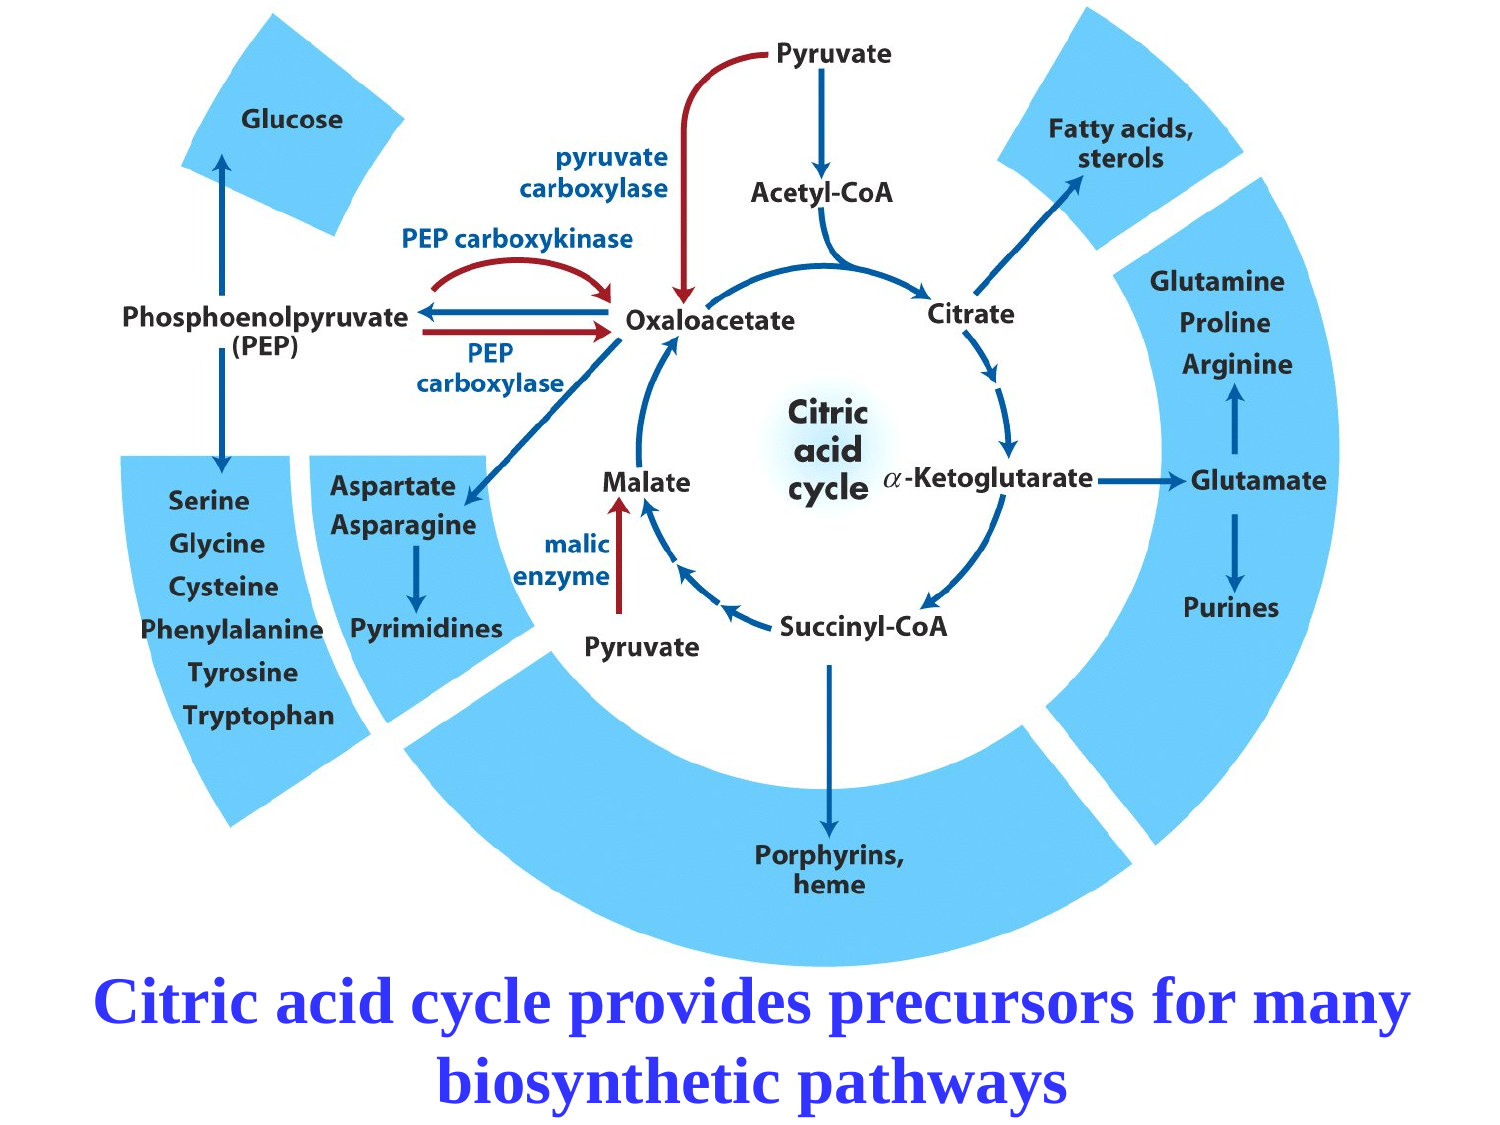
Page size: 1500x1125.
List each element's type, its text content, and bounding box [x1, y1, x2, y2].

text_box Citric acid cycle provides precursors for many biosynthetic pathways [5, 949, 1500, 1125]
picture [111, 0, 1348, 976]
